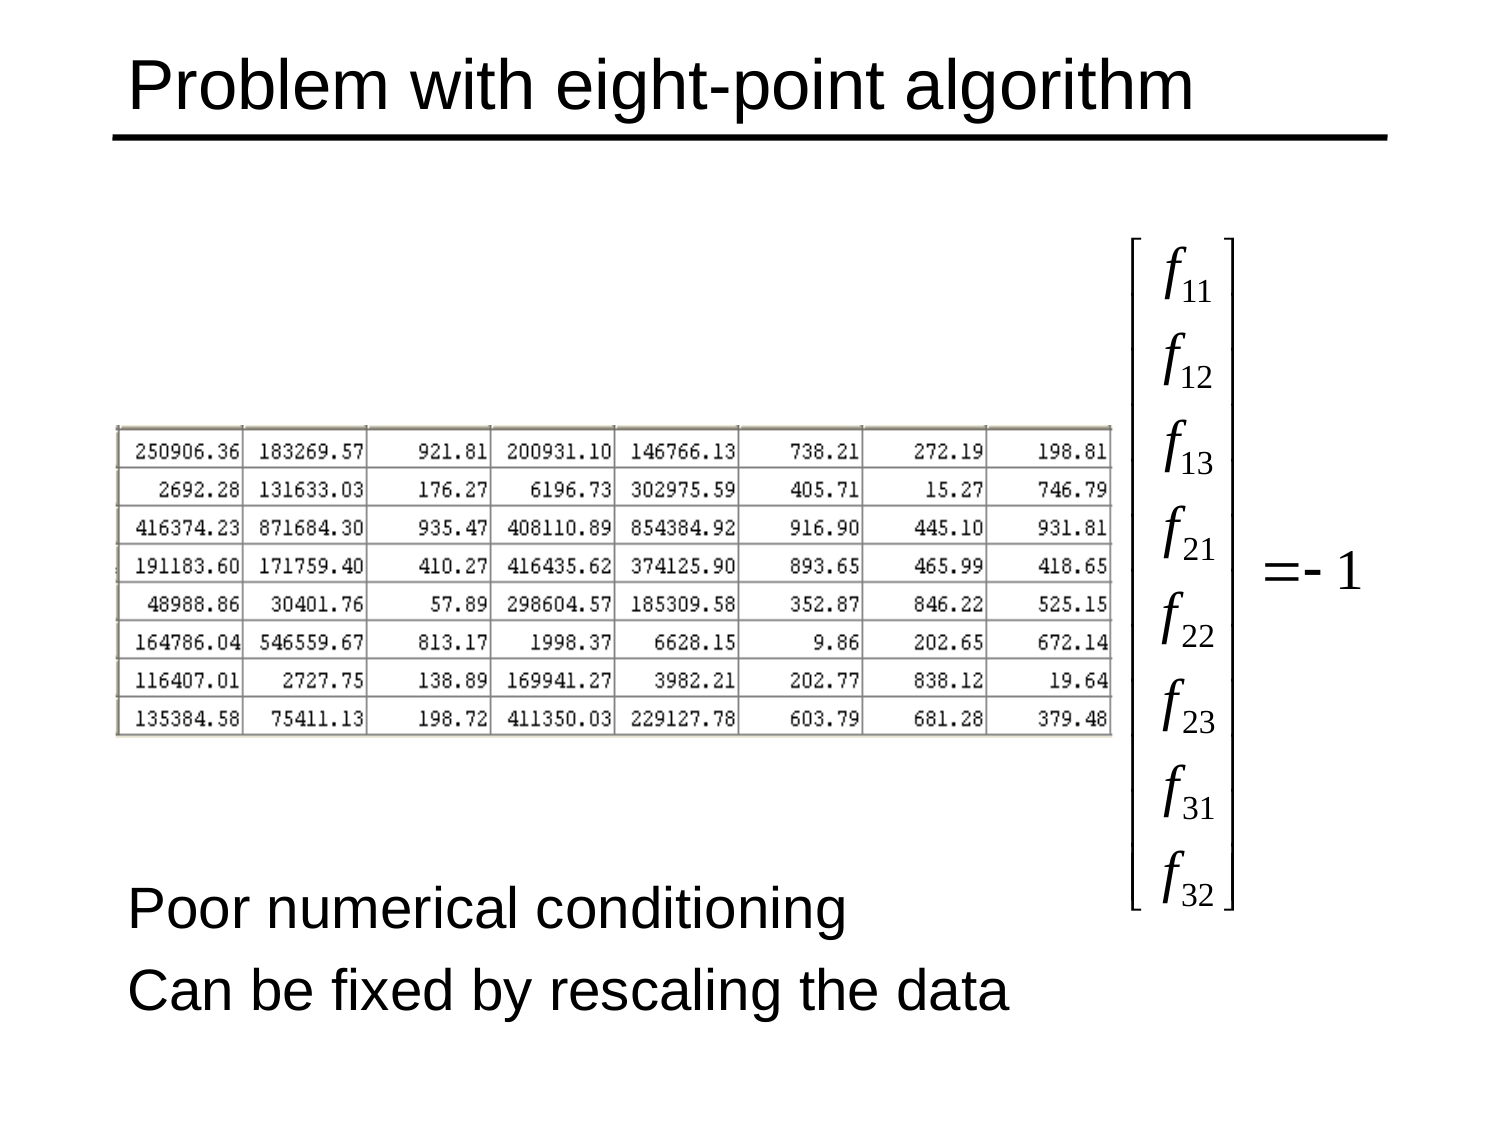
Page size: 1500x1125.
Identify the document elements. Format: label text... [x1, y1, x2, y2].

list Poor numerical conditioning Can be fixed by rescaling the data [112, 862, 1388, 1076]
picture [115, 425, 1113, 738]
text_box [288, 224, 1368, 926]
title Problem with eight-point algorithm [112, 12, 1388, 151]
